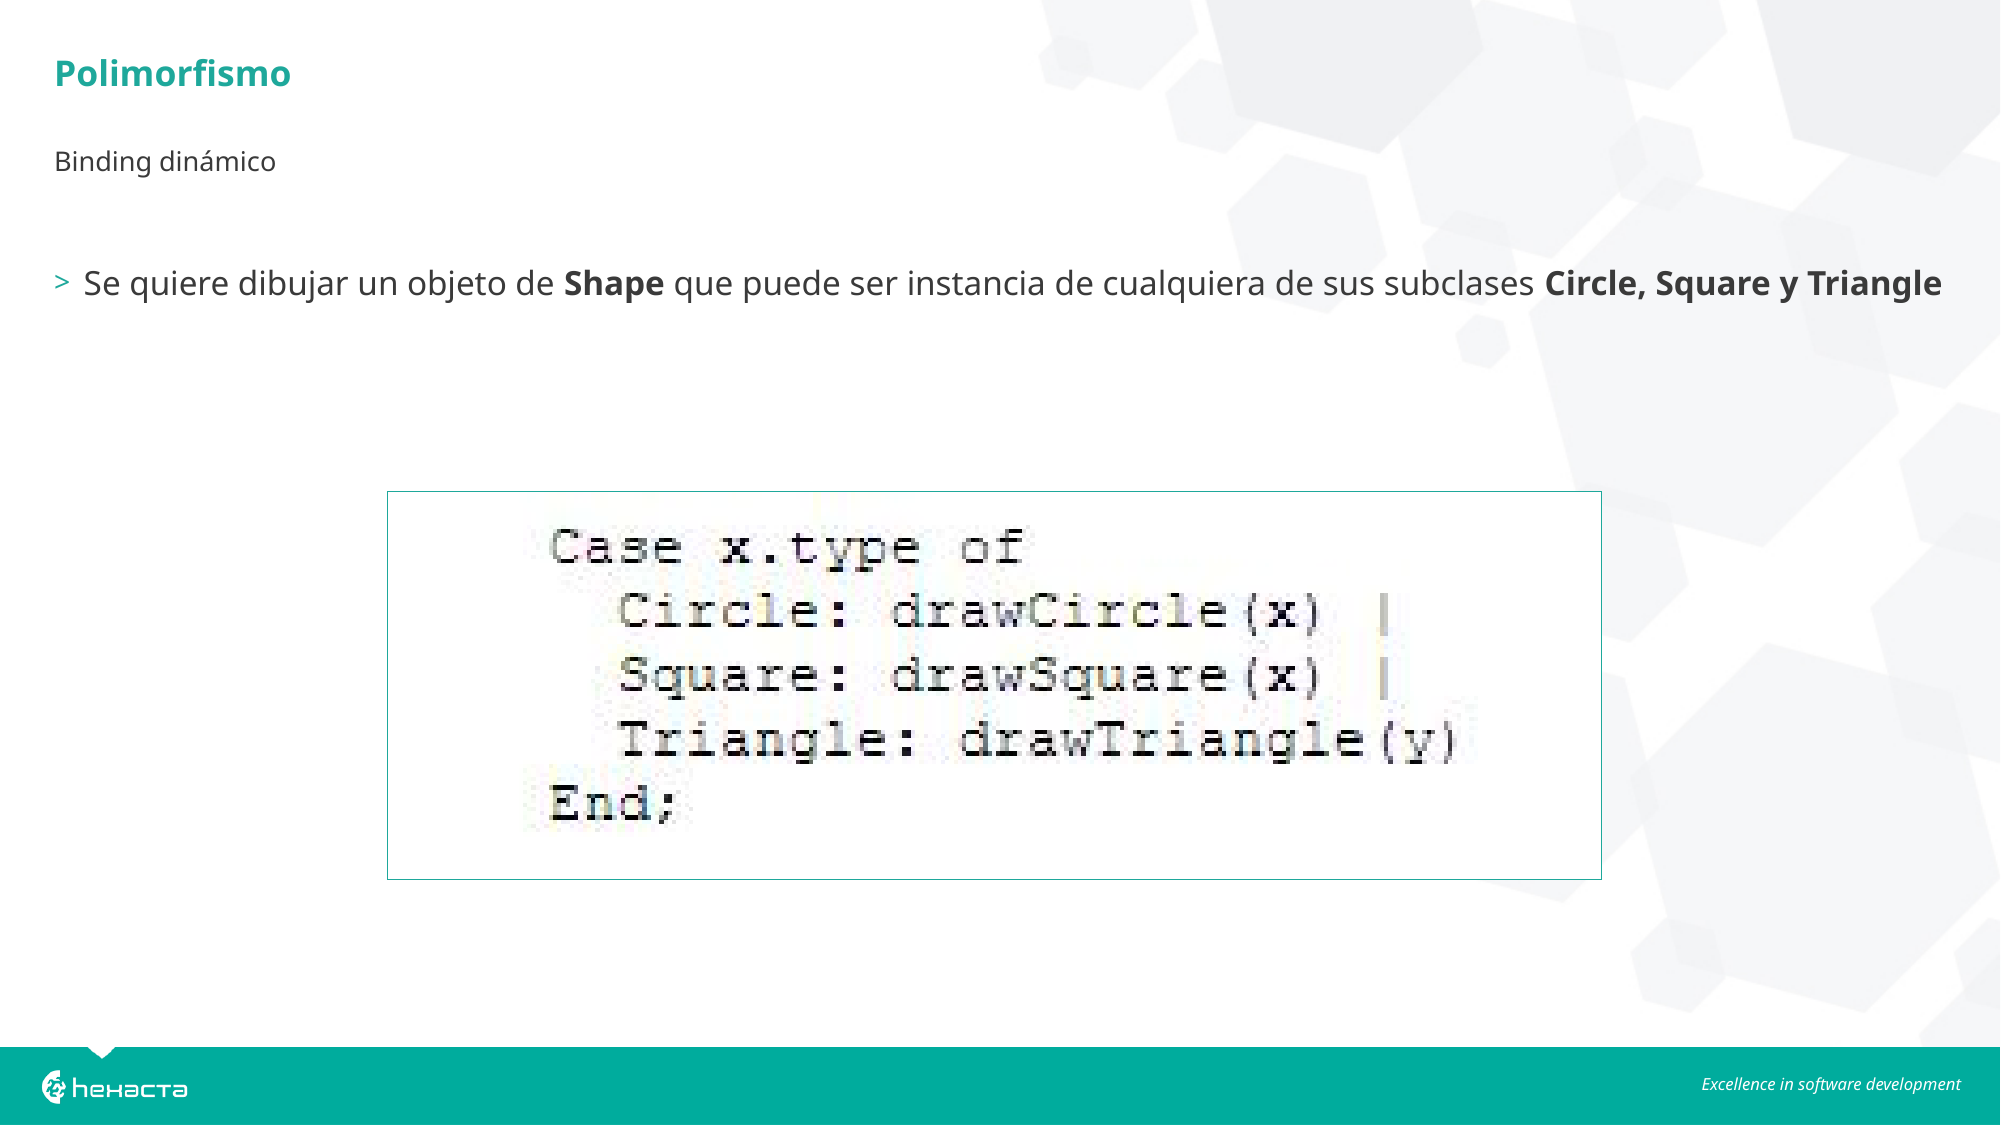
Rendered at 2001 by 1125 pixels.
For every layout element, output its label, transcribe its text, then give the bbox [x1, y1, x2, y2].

picture [0, 0, 2001, 1125]
list Polimorfismo [39, 43, 1961, 122]
list Se quiere dibujar un objeto de Shape que puede ser instancia de cualquiera de sus subclases Circle, Square y Triangle [39, 200, 1961, 1020]
list Binding dinámico [39, 137, 1961, 200]
